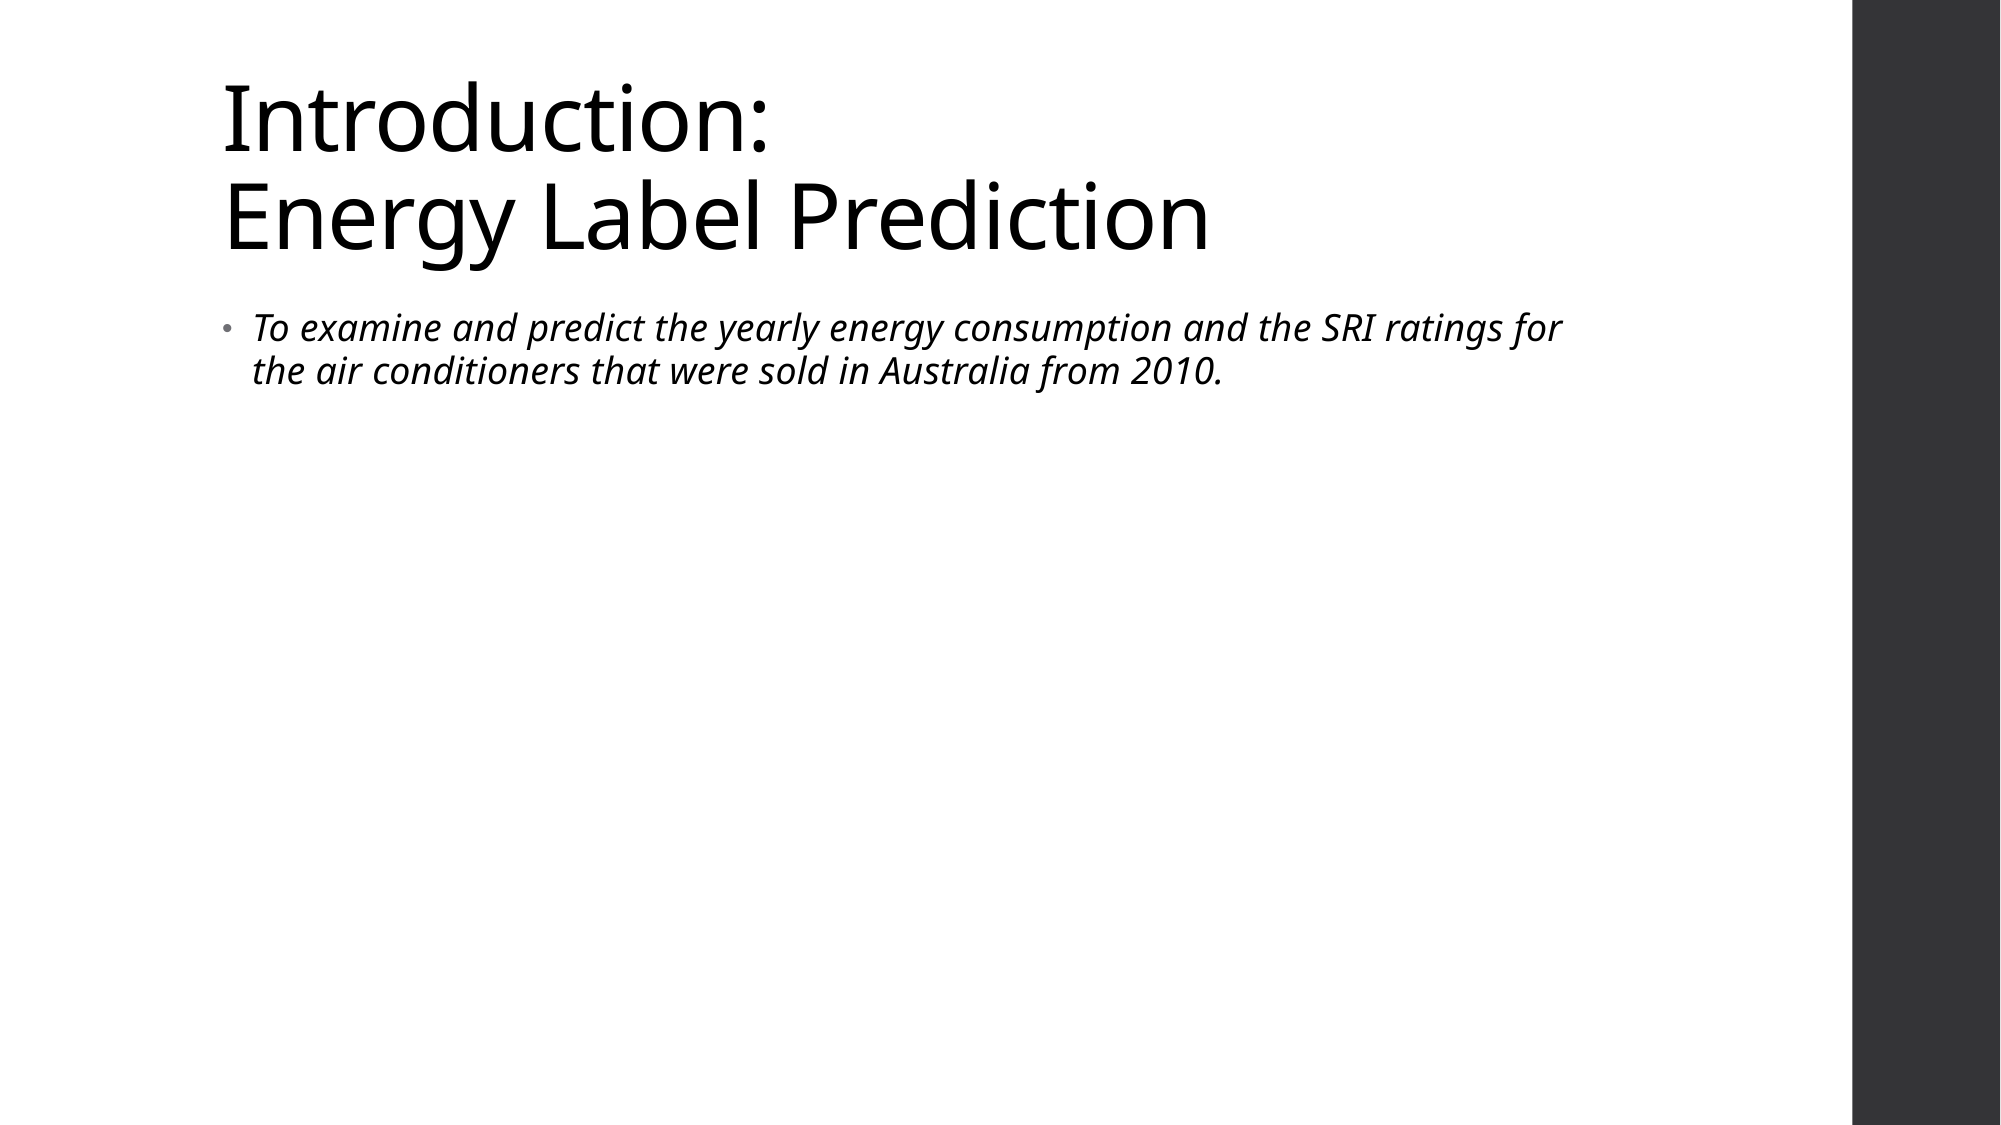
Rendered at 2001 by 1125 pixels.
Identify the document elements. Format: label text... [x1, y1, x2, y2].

list To examine and predict the yearly energy consumption and the SRI ratings for the air conditioners that were sold in Australia from 2010. [206, 299, 1617, 1014]
title Introduction: Energy Label Prediction [206, 60, 1797, 278]
